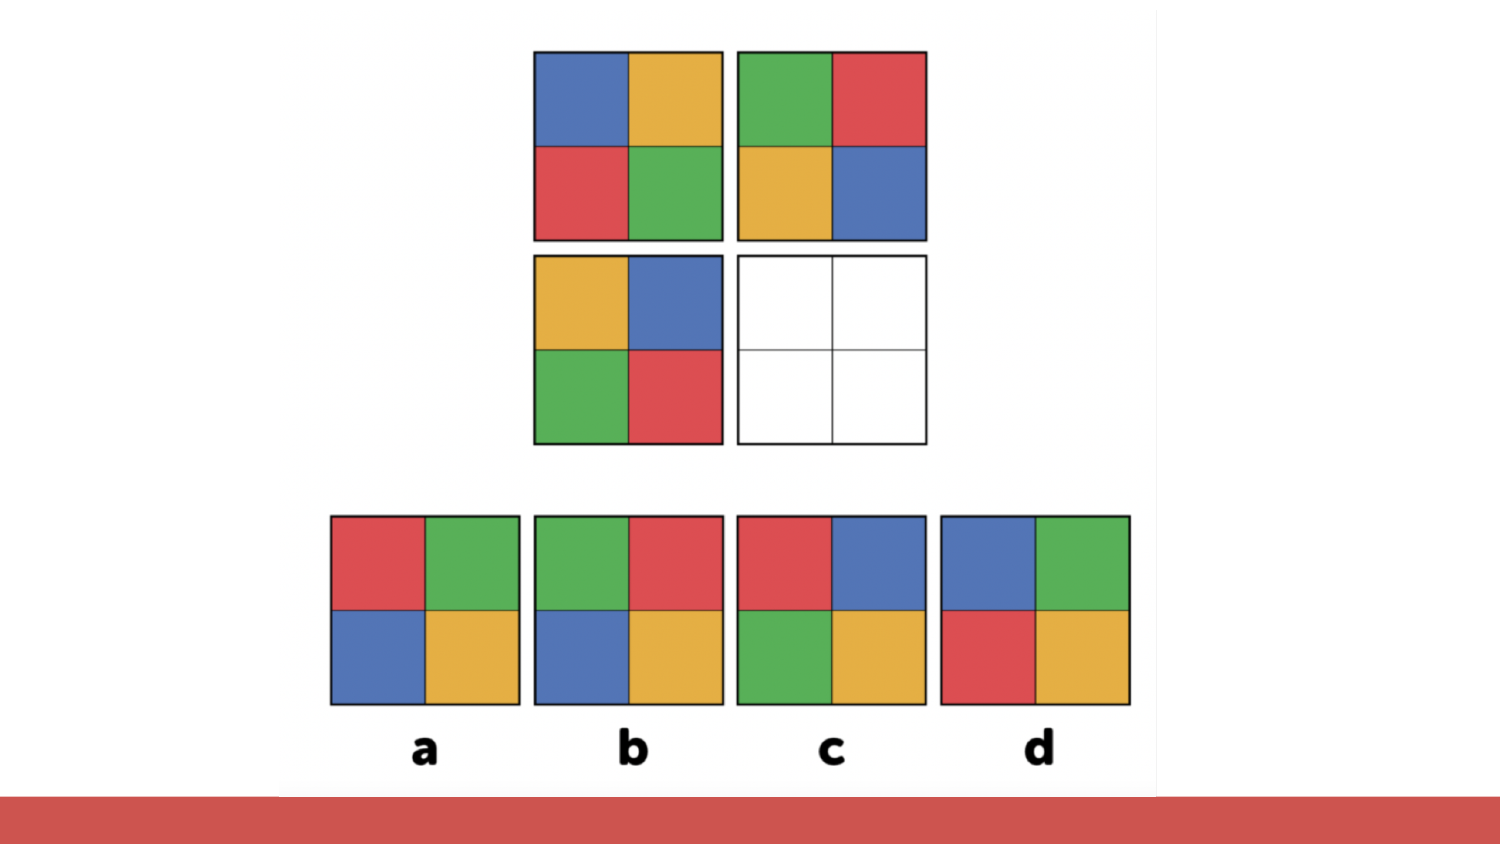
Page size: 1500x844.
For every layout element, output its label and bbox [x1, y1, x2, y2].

text_box [0, 796, 1500, 844]
picture [278, 10, 1158, 797]
